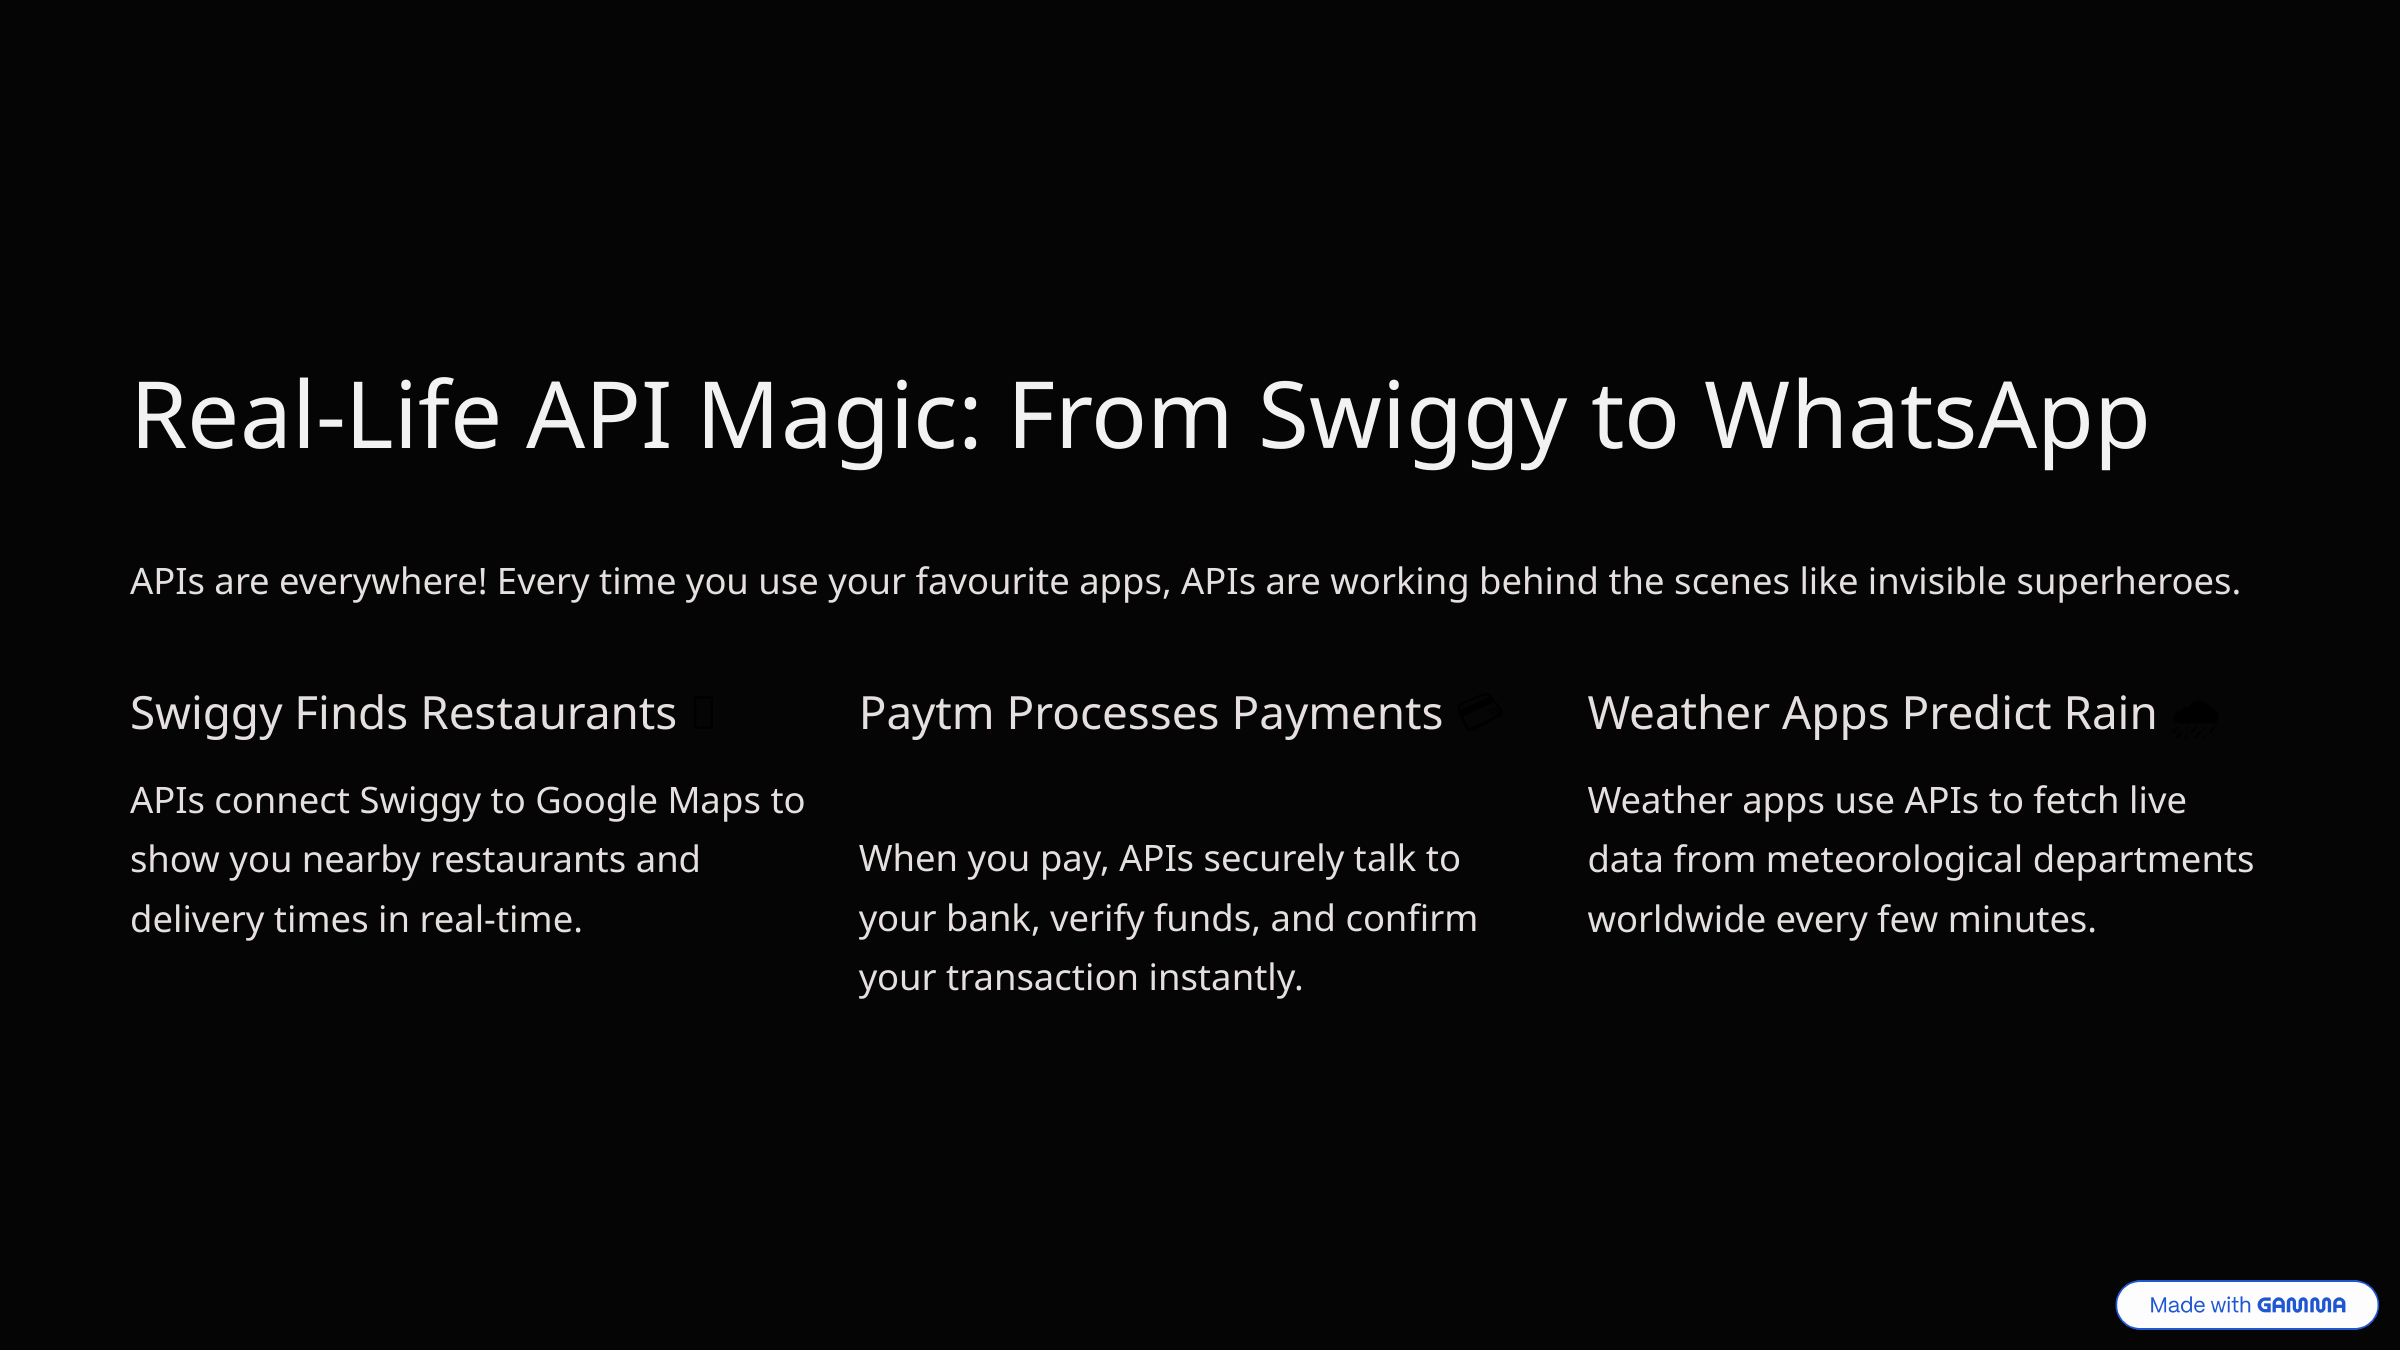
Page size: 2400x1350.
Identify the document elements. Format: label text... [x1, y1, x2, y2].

text_box Real-Life API Magic: From Swiggy to WhatsApp [130, 351, 2242, 469]
text_box Paytm Processes Payments 💳 [858, 681, 1541, 798]
text_box APIs connect Swiggy to Google Maps to show you nearby restaurants and delivery times in real-time. [130, 761, 813, 940]
picture [2106, 1271, 2389, 1339]
text_box Weather Apps Predict Rain 🌧️ [1587, 681, 2268, 740]
text_box APIs are everywhere! Every time you use your favourite apps, APIs are working behind the scenes like invisible superheroes. [130, 542, 2270, 602]
text_box Swiggy Finds Restaurants 🍔 [130, 681, 783, 740]
text_box Weather apps use APIs to fetch live data from meteorological departments worldwide every few minutes. [1587, 761, 2270, 940]
text_box When you pay, APIs securely talk to your bank, verify funds, and confirm your transaction instantly. [858, 819, 1541, 999]
